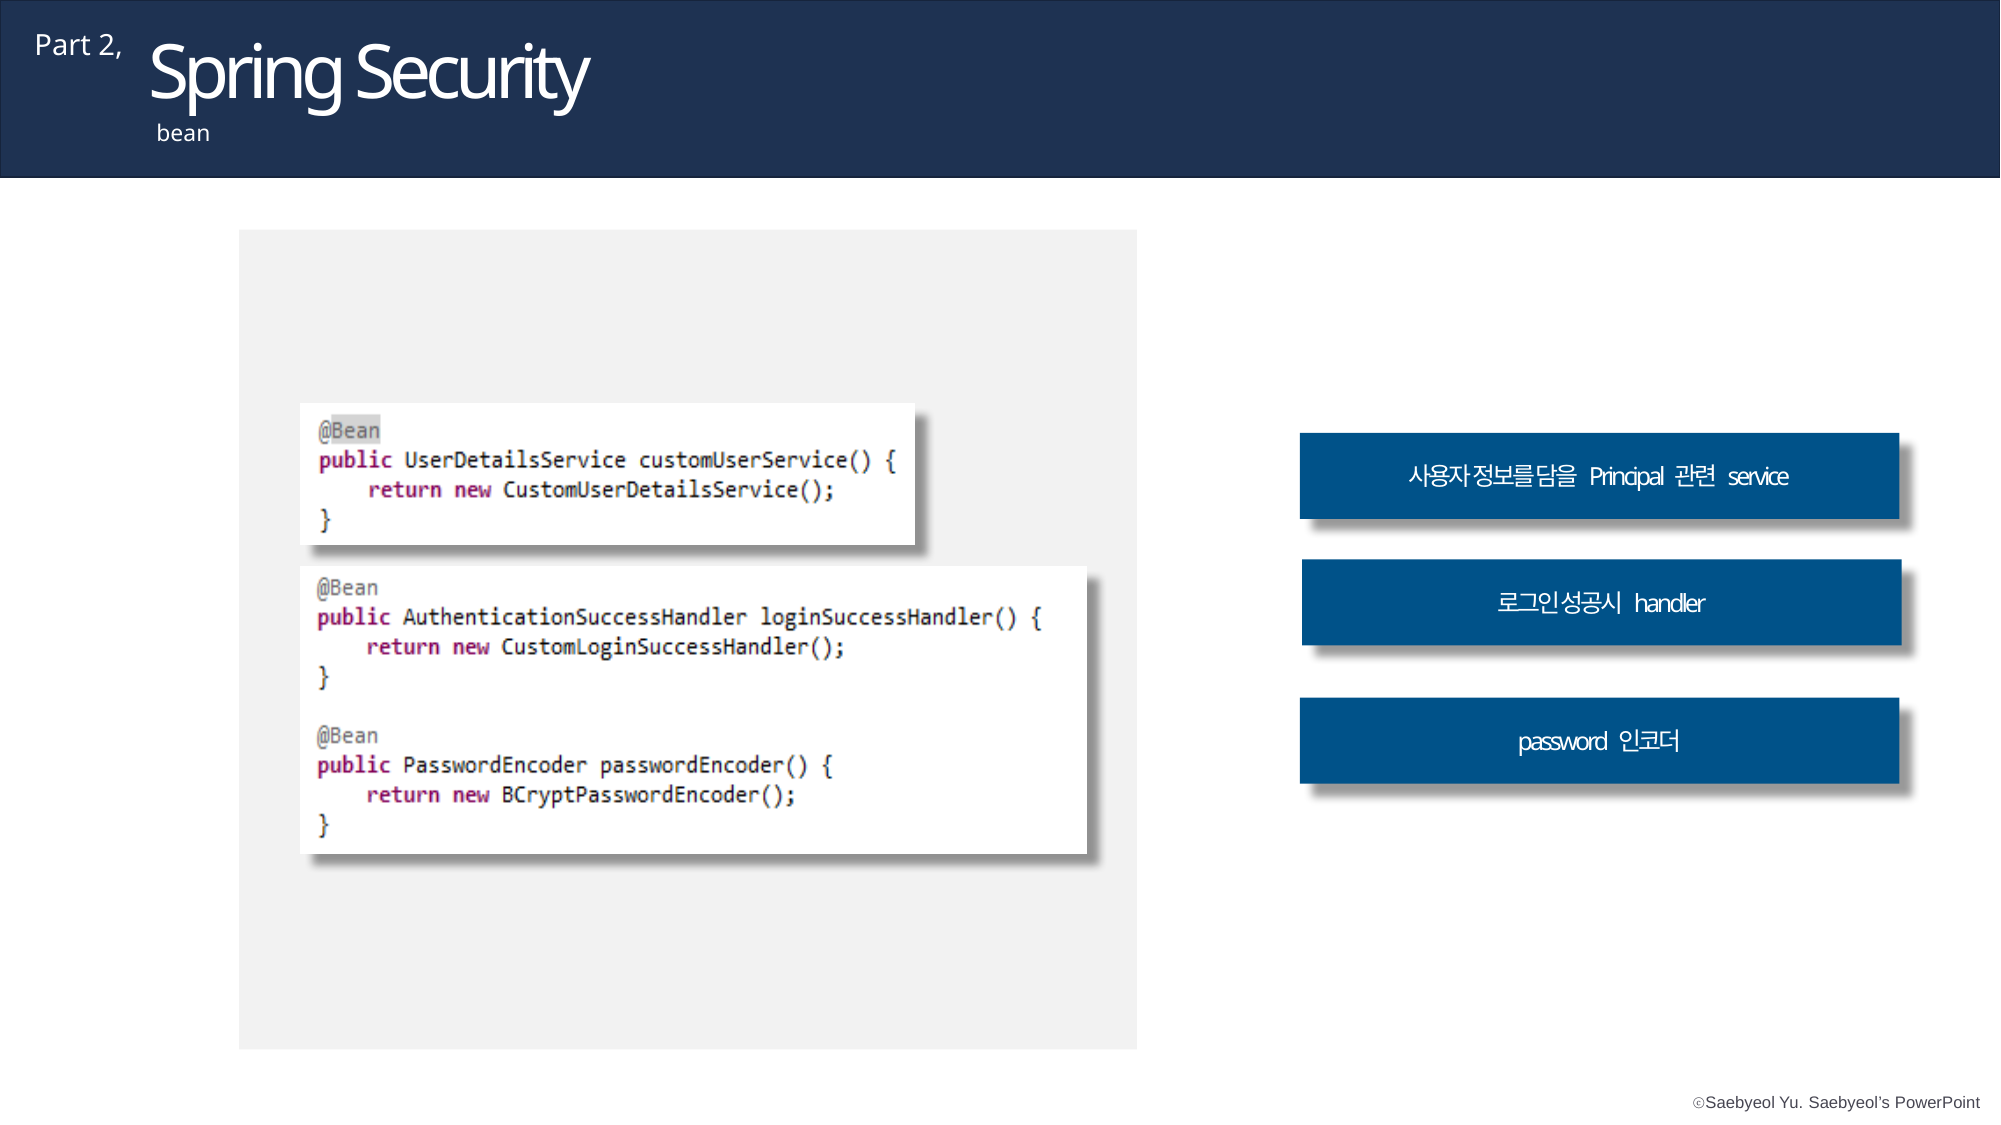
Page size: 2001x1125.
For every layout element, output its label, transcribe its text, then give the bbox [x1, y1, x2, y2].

text_box [0, 0, 2000, 178]
picture [300, 403, 915, 545]
text_box Part 2, [19, 19, 146, 69]
text_box 사용자 정보를 담을 Principal 관련 service [1299, 432, 1900, 520]
text_box bean [141, 110, 226, 154]
text_box [238, 229, 1138, 1050]
text_box password 인코더 [1299, 696, 1900, 785]
picture [300, 566, 1087, 854]
text_box 로그인 성공시 handler [1301, 558, 1903, 646]
text_box Spring Security [133, 16, 607, 122]
